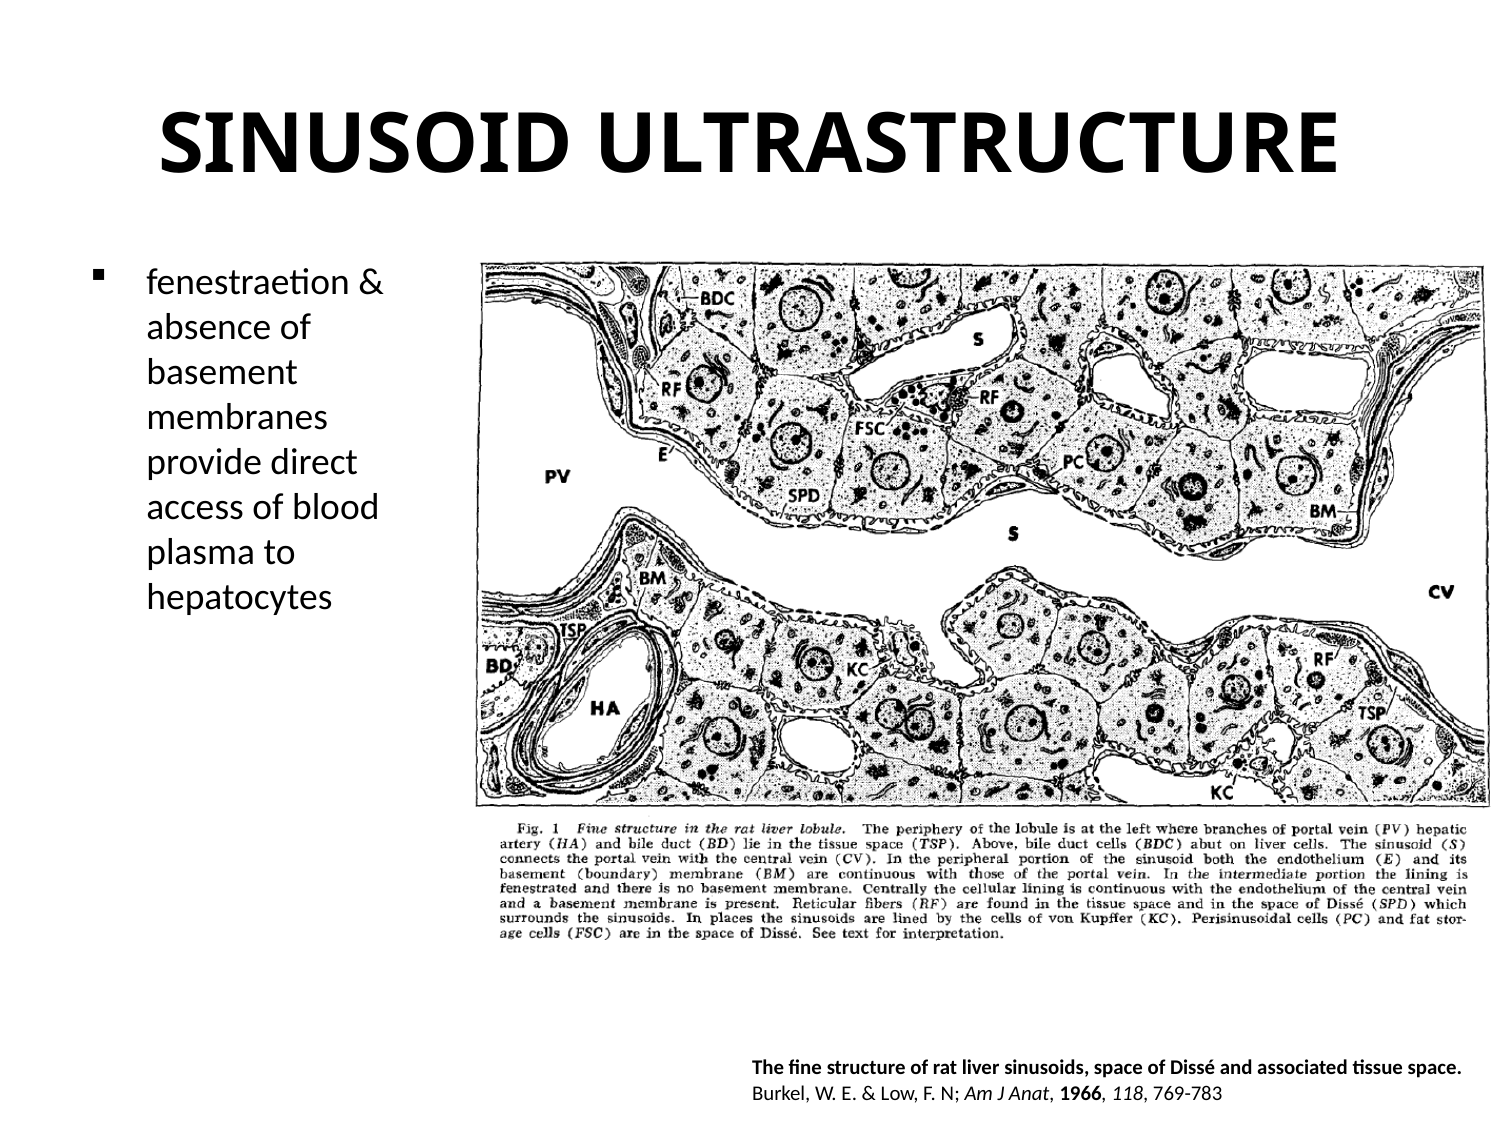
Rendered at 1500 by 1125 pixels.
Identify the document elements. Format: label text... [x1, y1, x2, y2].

title Sinusoid Ultrastructure [75, 45, 1425, 233]
text_box The fine structure of rat liver sinusoids, space of Dissé and associated tissue space. Burkel, W. E. & Low, F. N; Am J Anat, 1966, 118, 769-783 [1346, 1046, 1488, 1112]
picture [473, 78, 1500, 1108]
list fenestraetion & absence of basement membranes provide direct access of blood plasma to hepatocytes [75, 249, 463, 993]
